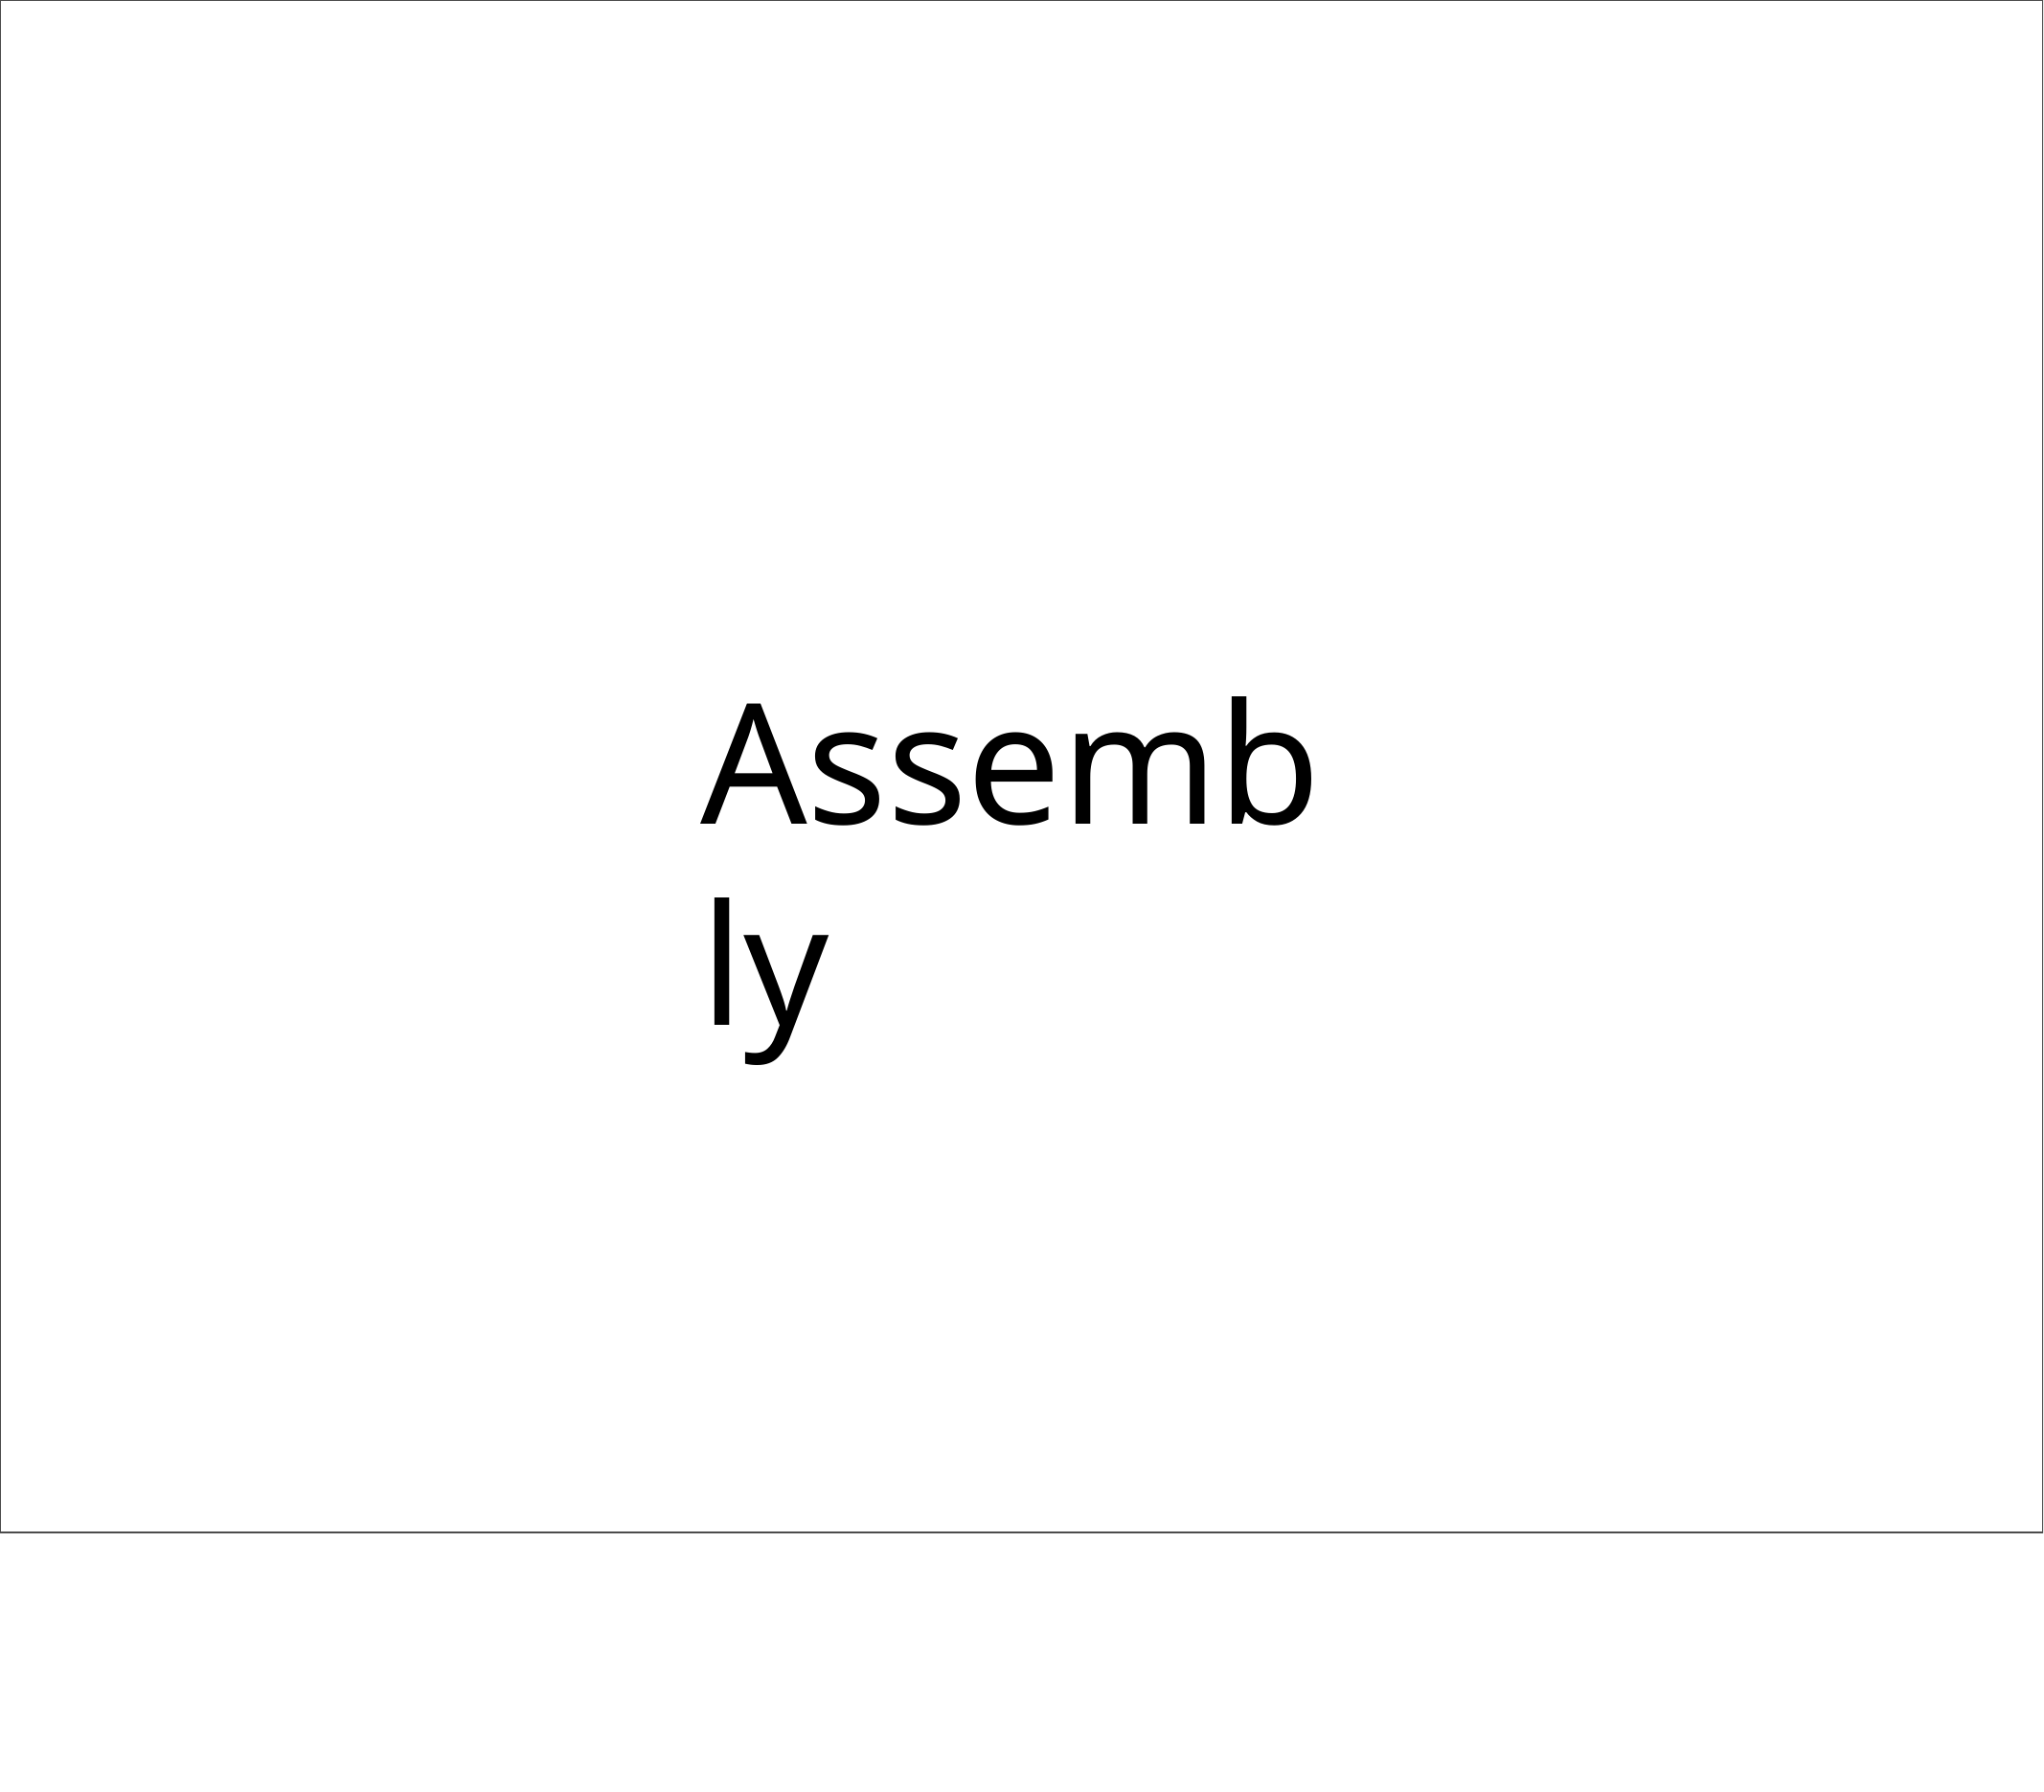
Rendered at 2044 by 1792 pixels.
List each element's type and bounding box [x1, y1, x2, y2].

text_box [0, 0, 2044, 1532]
